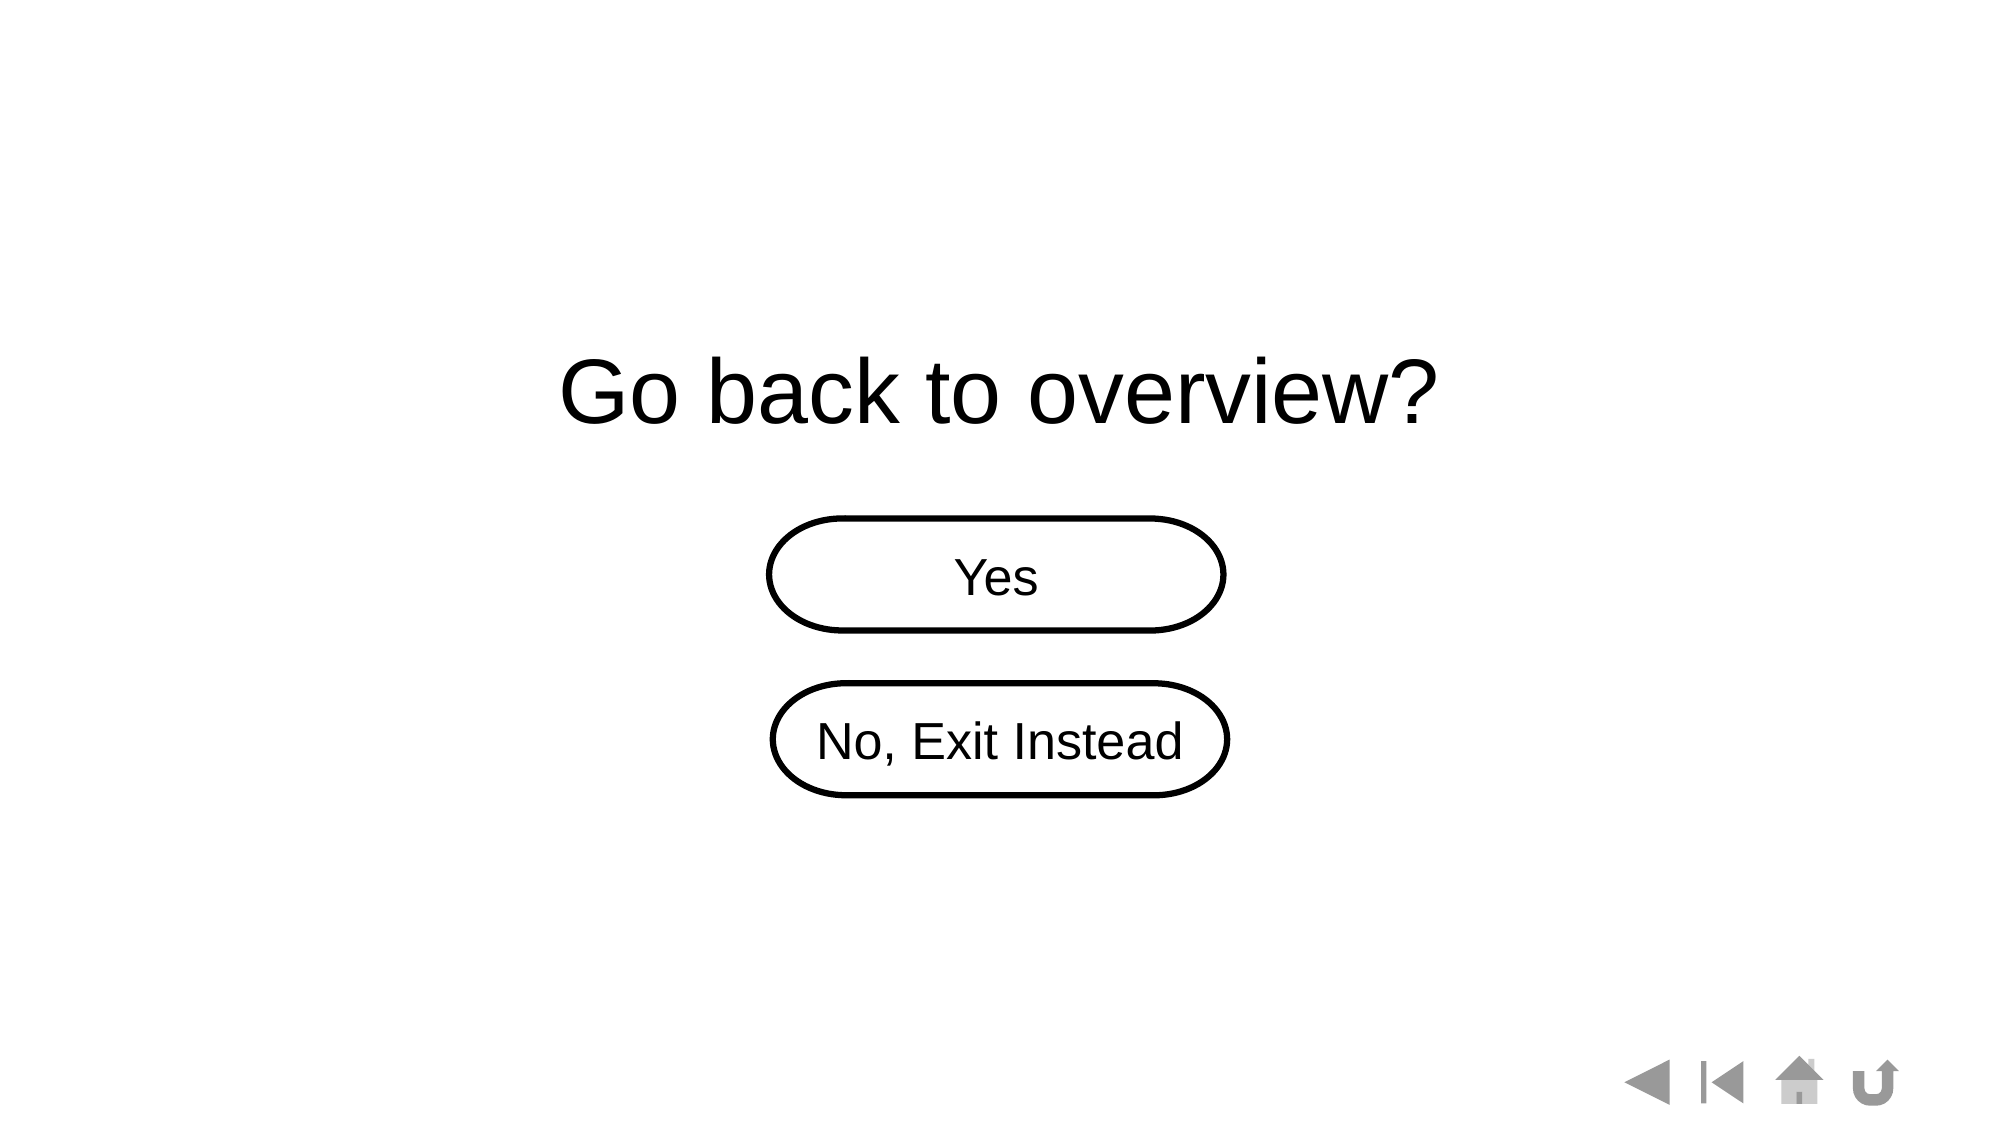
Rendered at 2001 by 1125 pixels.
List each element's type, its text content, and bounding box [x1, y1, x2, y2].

text_box Yes [768, 517, 1225, 632]
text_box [1616, 1047, 1909, 1114]
title Go back to overview? [498, 285, 1502, 503]
text_box No, Exit Instead [771, 682, 1229, 797]
